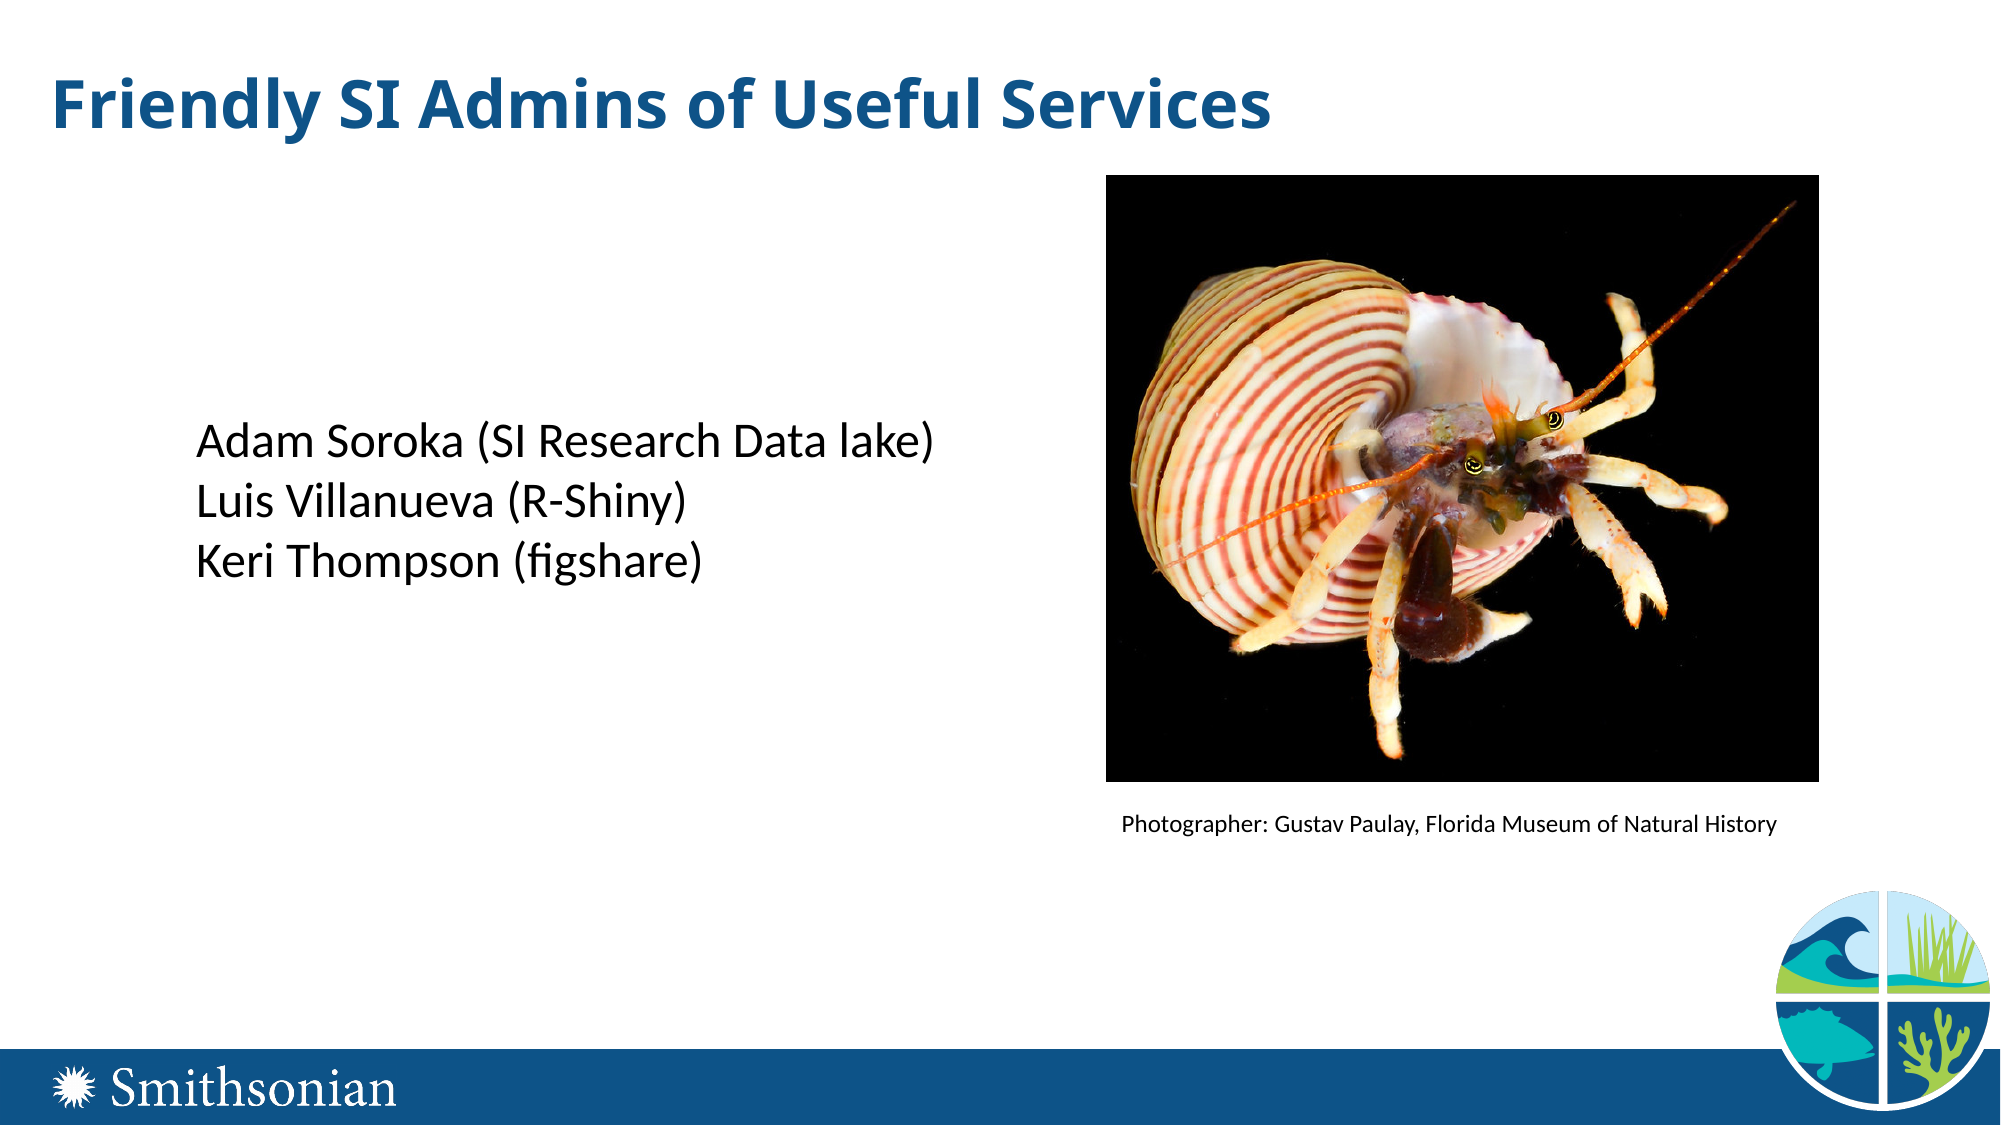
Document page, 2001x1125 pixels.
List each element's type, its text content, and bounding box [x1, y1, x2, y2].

text_box Adam Soroka (SI Research Data lake) Luis Villanueva (R-Shiny) Keri Thompson (figshare) [181, 400, 1087, 596]
title Friendly SI Admins of Useful Services [35, 27, 1965, 187]
text_box Photographer: Gustav Paulay, Florida Museum of Natural History [1106, 800, 2000, 845]
picture [1776, 891, 1990, 1104]
picture [1106, 175, 1819, 782]
picture [52, 1065, 396, 1109]
